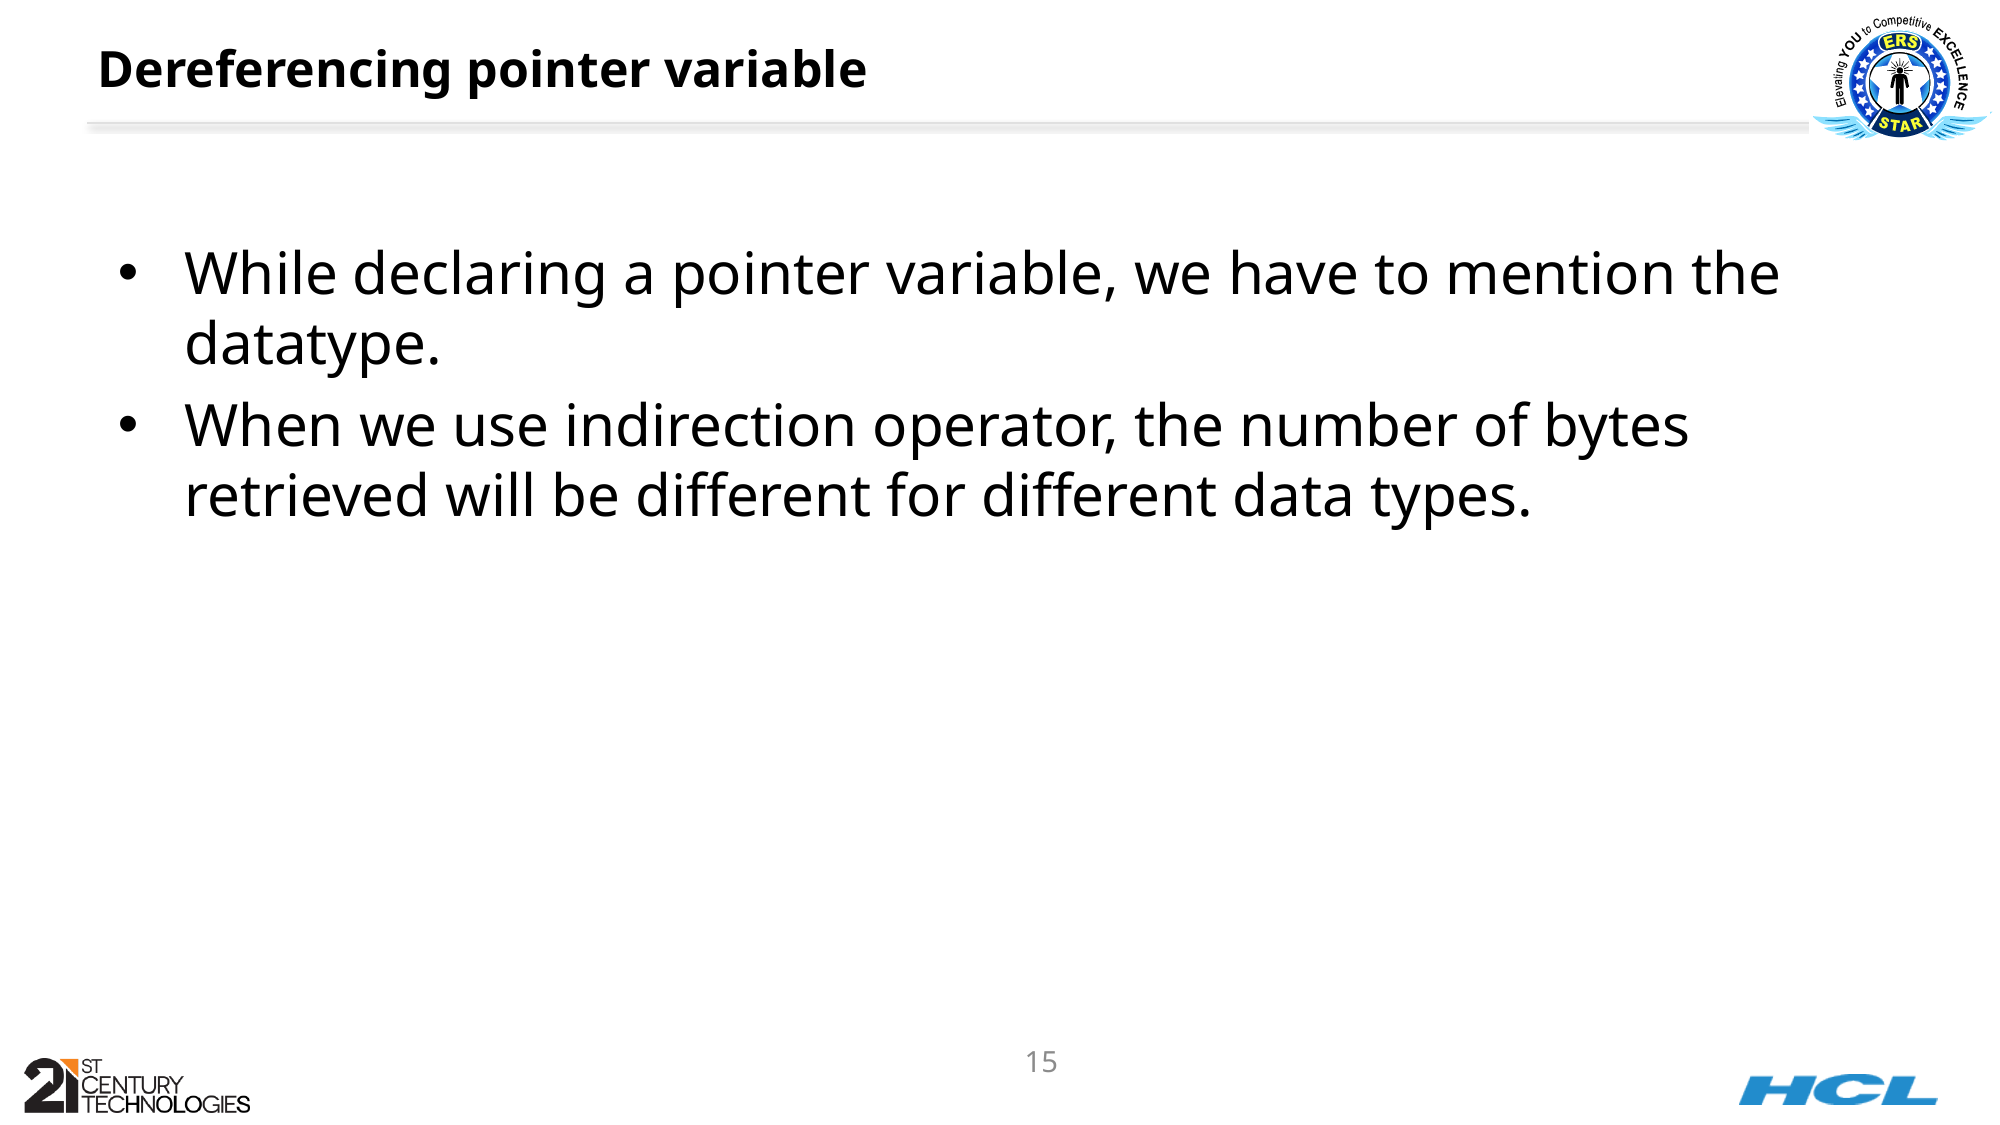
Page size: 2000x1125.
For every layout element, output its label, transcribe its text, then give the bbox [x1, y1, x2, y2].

list While declaring a pointer variable, we have to mention the datatype. When we use indirection operator, the number of bytes retrieved will be different for different data types. [99, 227, 1900, 970]
picture [24, 1058, 250, 1113]
title Dereferencing pointer variable [97, 28, 1638, 107]
picture [1809, 10, 2000, 144]
slide_number 15 [808, 1033, 1275, 1094]
picture [1739, 1074, 1938, 1105]
